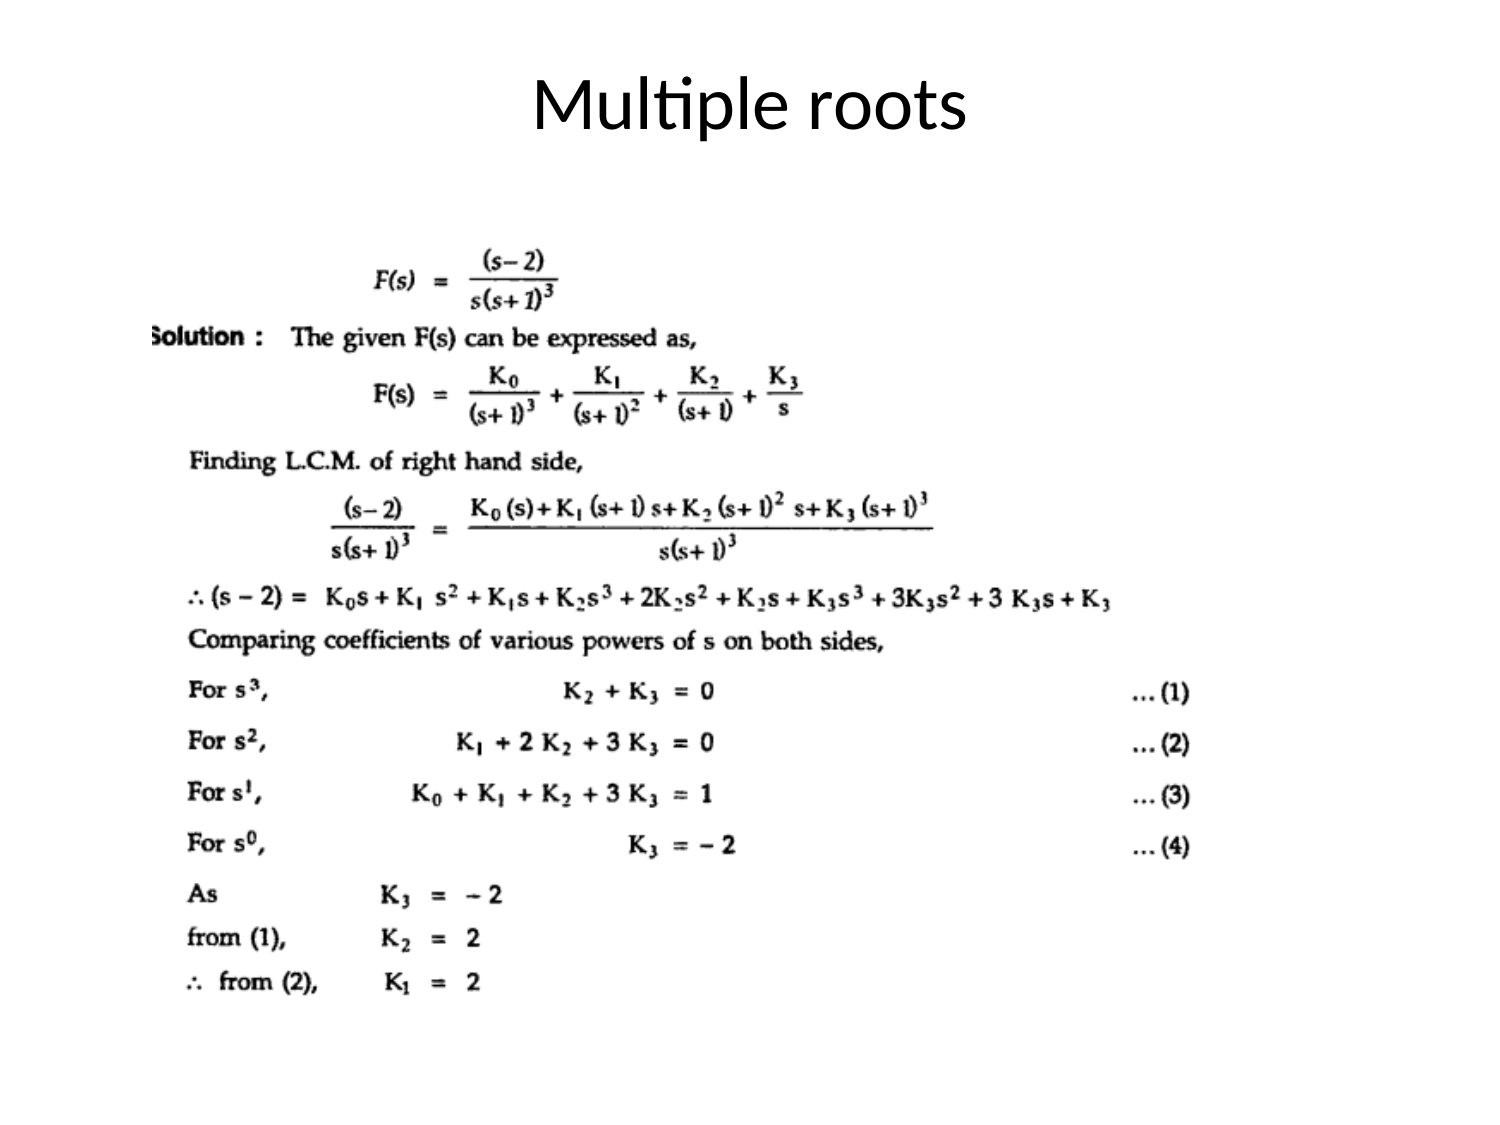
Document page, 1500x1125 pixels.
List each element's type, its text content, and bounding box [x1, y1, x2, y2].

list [152, 222, 1247, 1040]
title Multiple roots [75, 45, 1425, 153]
